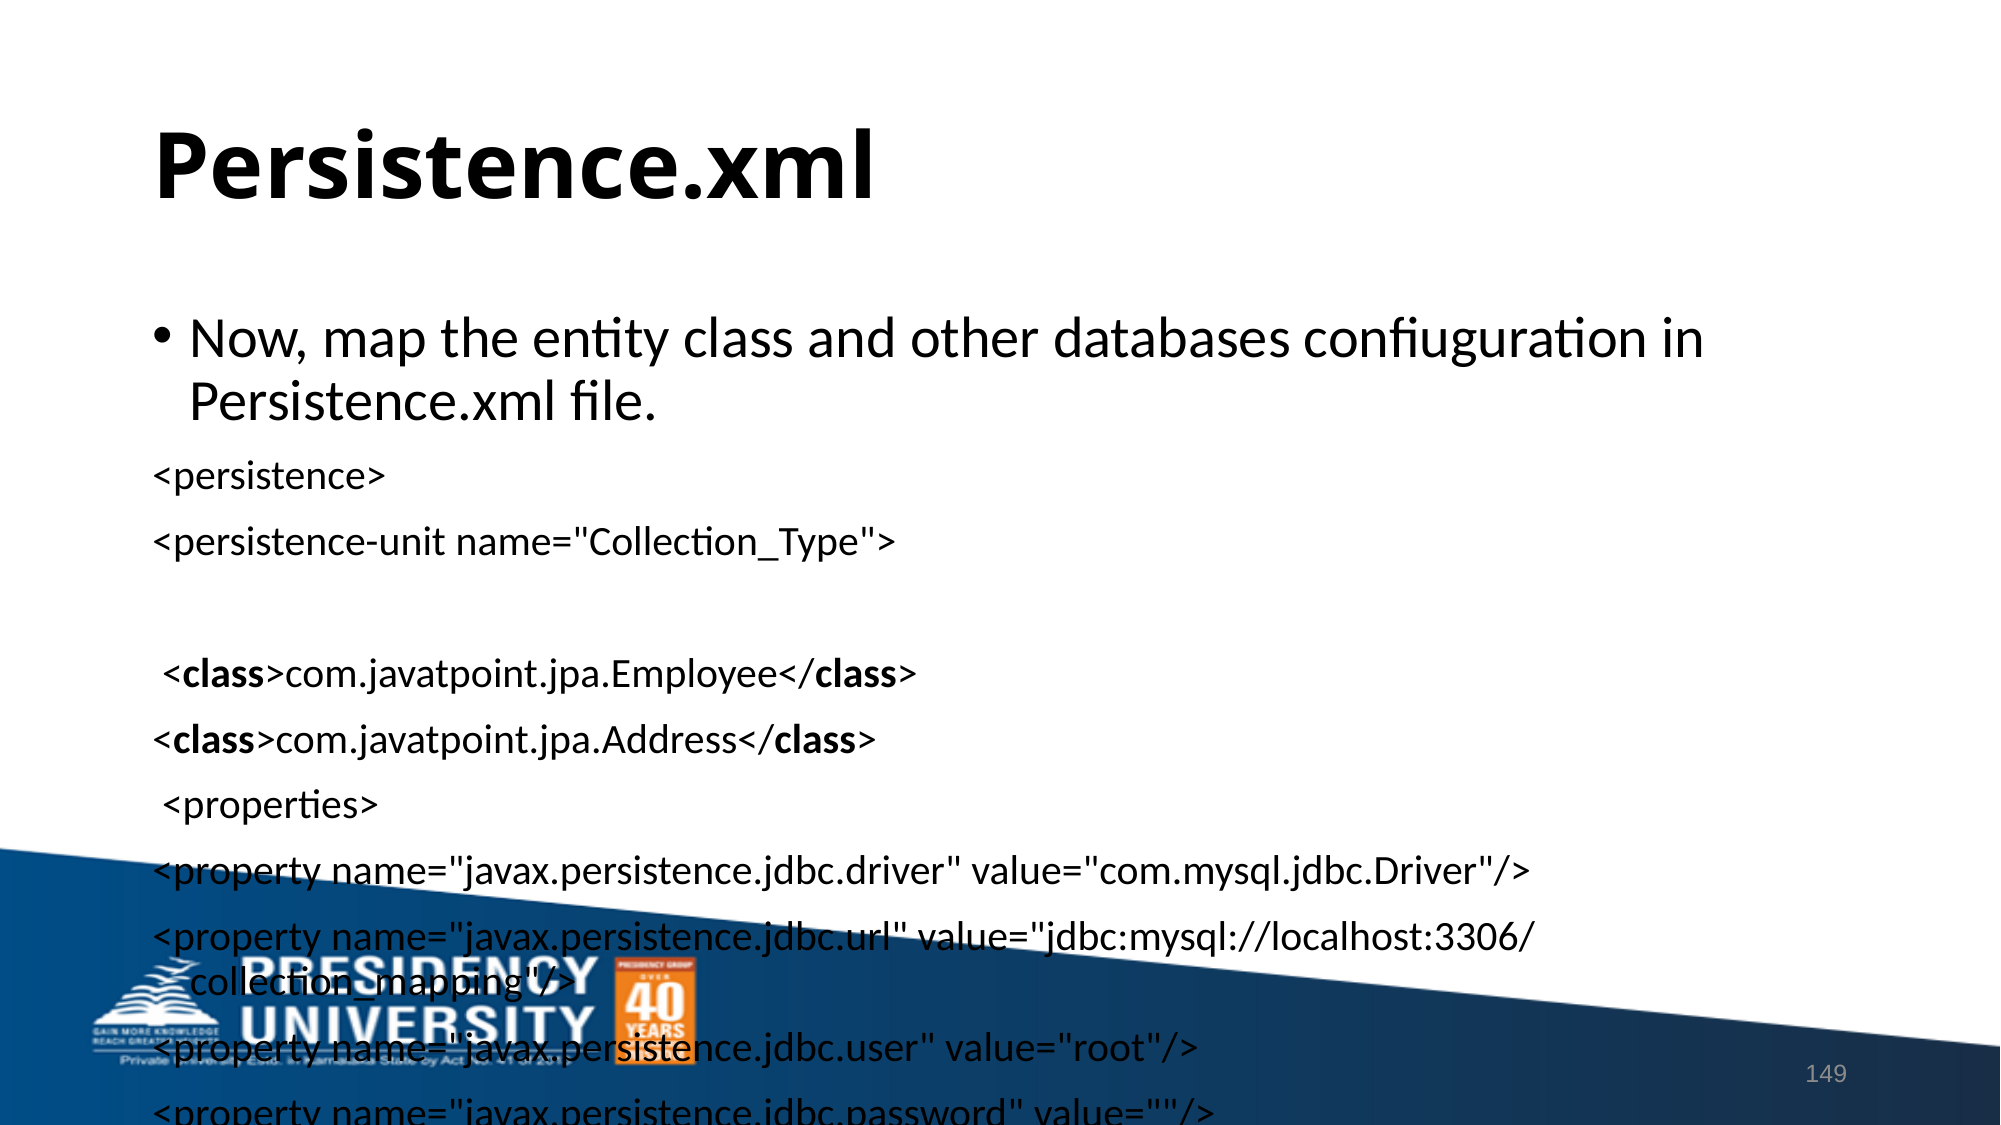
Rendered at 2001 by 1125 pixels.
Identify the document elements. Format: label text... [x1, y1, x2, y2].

slide_number 149 [1412, 1042, 1863, 1103]
list Now, map the entity class and other databases confiuguration in Persistence.xml file. <persistence> <persistence-unit name="Collection_Type"> <class>com.javatpoint.jpa.Employee</class> <class>com.javatpoint.jpa.Address</class> <properties> <property name="javax.persistence.jdbc.driver" value="com.mysql.jdbc.Driver"/> <property name="javax.persistence.jdbc.url" value="jdbc:mysql://localhost:3306/collection_mapping"/> <property name="javax.persistence.jdbc.user" value="root"/> <property name="javax.persistence.jdbc.password" value=""/> <property name="eclipselink.logging.level" value="SEVERE"/> <property name="eclipselink.ddl-generation" value="create-or-extend-tables"/> </properties> </persistence-unit> </persistence> [137, 299, 1863, 1014]
picture [0, 845, 2000, 1125]
title Persistence.xml [137, 59, 1863, 278]
